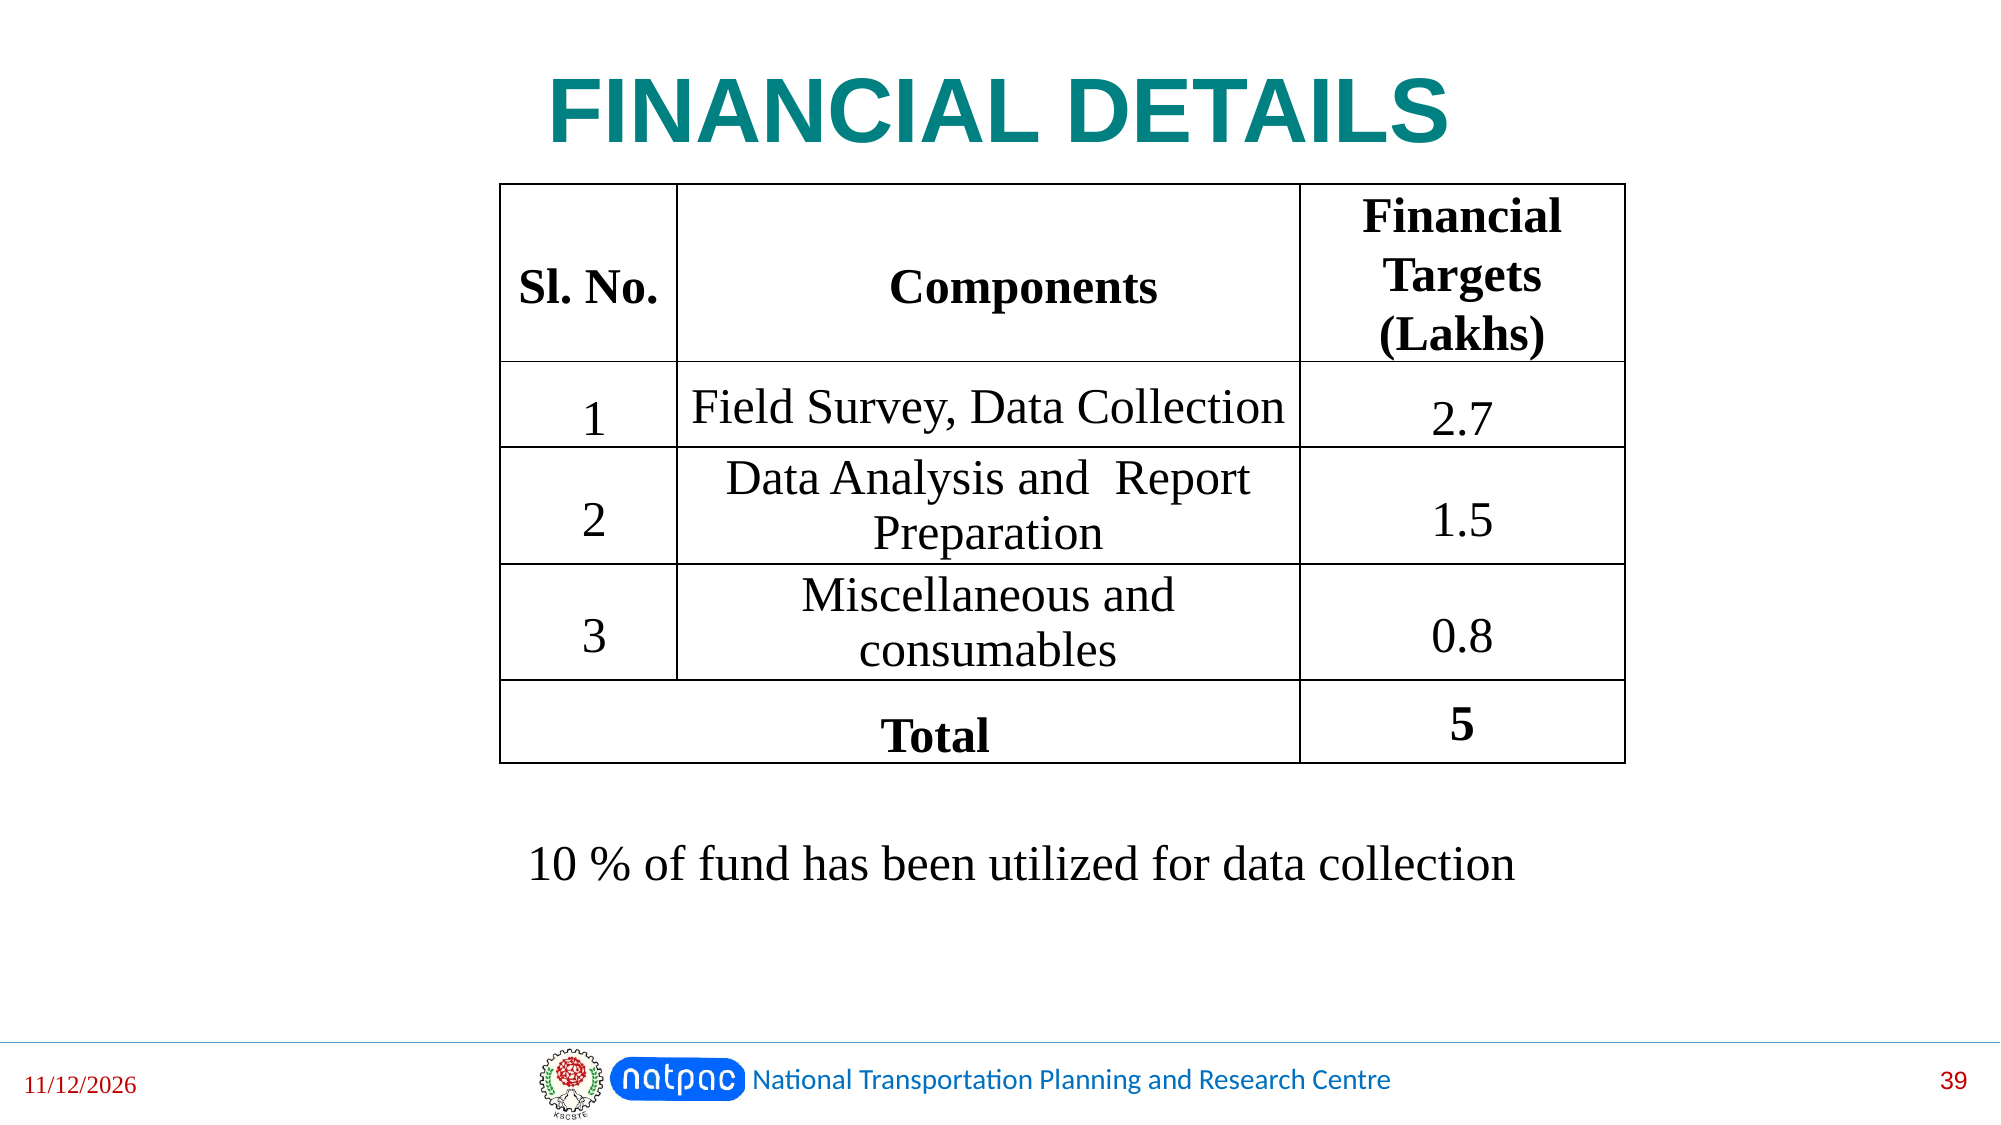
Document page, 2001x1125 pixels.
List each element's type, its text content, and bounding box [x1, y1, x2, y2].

picture [535, 1046, 608, 1123]
text_box 10 % of fund has been utilized for data collection [512, 822, 1613, 898]
table_header Financial Targets (Lakhs) [1301, 185, 1624, 361]
table_cell 1.5 [1301, 448, 1624, 563]
footer National Transportation Planning and Research Centre [737, 1052, 1625, 1113]
title FINANCIAL DETAILS [137, 4, 1863, 222]
table_cell 2.7 [1301, 362, 1624, 446]
table_header Sl. No. [501, 185, 676, 361]
table_cell Field Survey, Data Collection [678, 362, 1299, 446]
table_cell 1 [501, 362, 676, 446]
table_cell 5 [1301, 681, 1624, 762]
table_cell Miscellaneous and consumables [678, 565, 1299, 679]
table_cell Total [501, 681, 1299, 762]
picture [609, 1055, 737, 1101]
table_header Components [678, 185, 1299, 361]
table_cell 3 [501, 565, 676, 679]
table_cell Data Analysis and Report Preparation [678, 448, 1299, 563]
table_cell 0.8 [1301, 565, 1624, 679]
table_cell 2 [501, 448, 676, 563]
